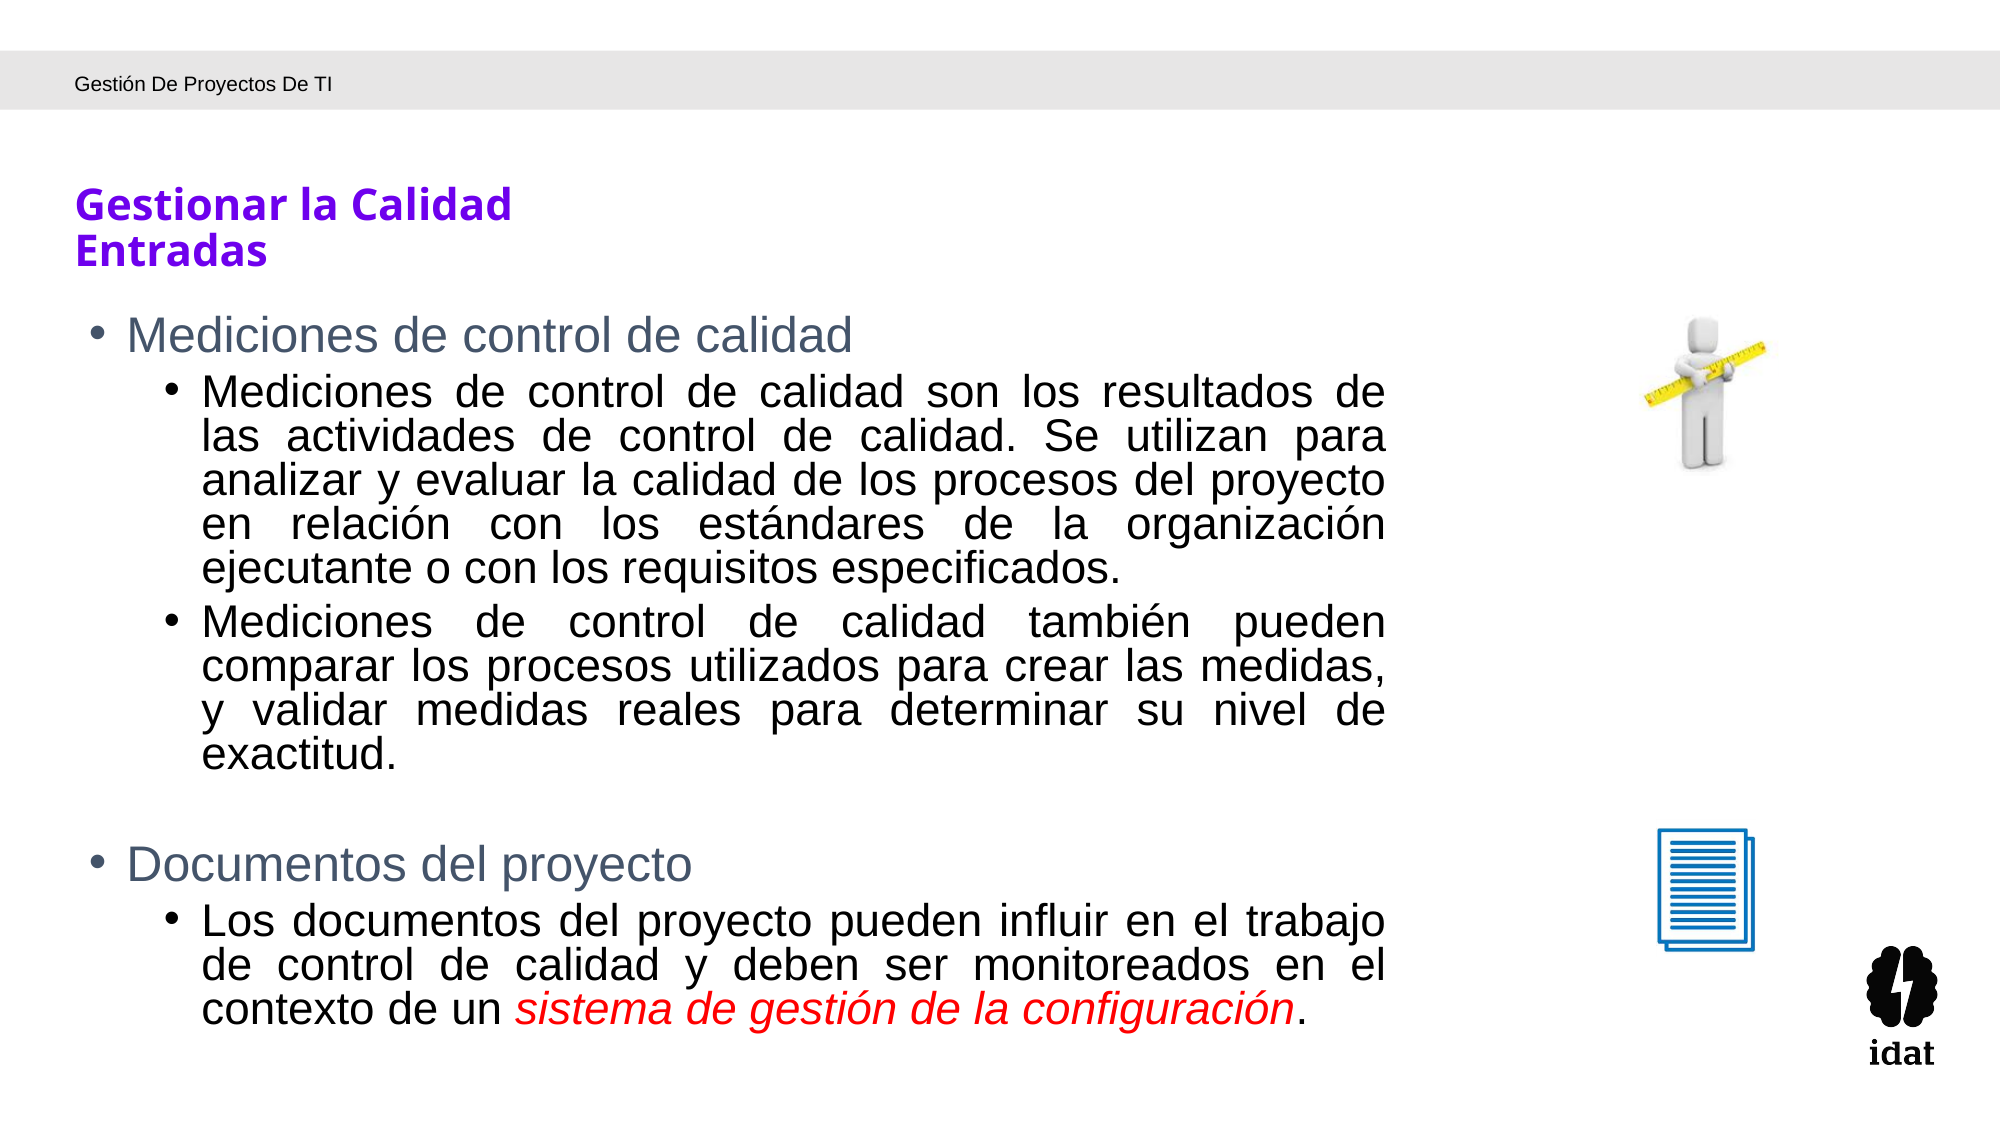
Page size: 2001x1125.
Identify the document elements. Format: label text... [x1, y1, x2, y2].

picture [1656, 819, 1756, 957]
picture [1866, 946, 1938, 1065]
list Gestionar la Calidad Entradas [74, 194, 973, 274]
picture [1634, 306, 1779, 476]
text_box Mediciones de control de calidad Mediciones de control de calidad son los resultados de las actividades de control de calidad. Se utilizan para analizar y evaluar la calidad de los procesos del proyecto en relación con los estándares de la organización ejecutante o con los requisitos especificados. Mediciones de control de calidad también pueden comparar los procesos utilizados para crear las medidas, y validar medidas reales para determinar su nivel de exactitud. Documentos del proyecto Los documentos del proyecto pueden influir en el trabajo de control de calidad y deben ser monitoreados en el contexto de un sistema de gestión de la configuración. [0, 306, 1403, 1091]
list Gestión De Proyectos De TI [74, 58, 690, 106]
